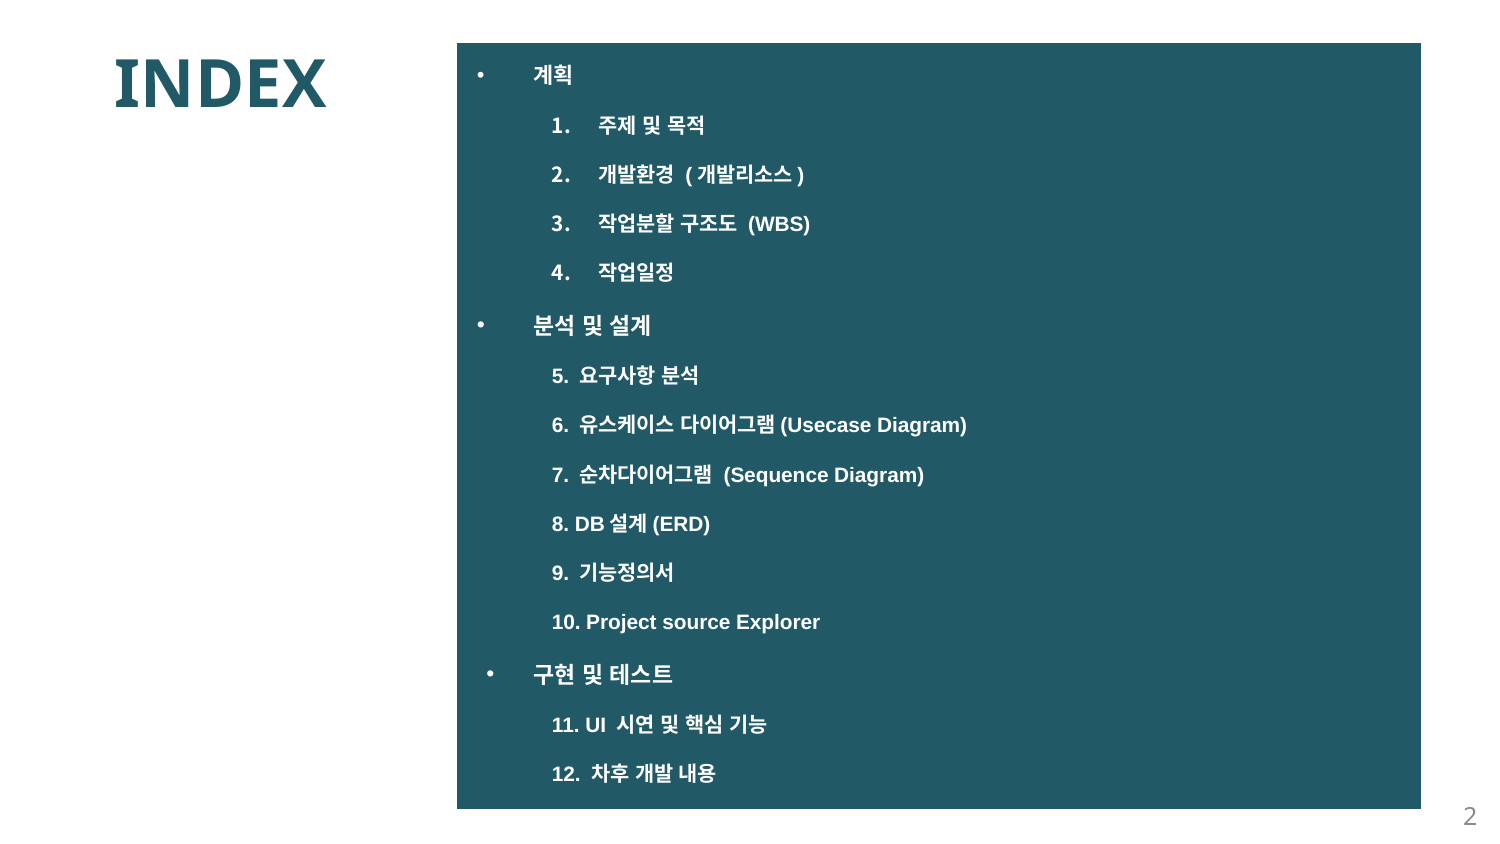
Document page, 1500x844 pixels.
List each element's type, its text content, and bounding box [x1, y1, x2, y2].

text_box [1413, 39, 1425, 794]
text_box INDEX [100, 33, 462, 130]
text_box 계획 주제 및 목적 개발환경 (개발리소스) 작업분할 구조도 (WBS) 작업일정 분석 및 설계 5. 요구사항 분석 6. 유스케이스 다이어그램(Usecase Diagram) 7. 순차다이어그램 (Sequence Diagram) 8. DB설계(ERD) 9. 기능정의서 10. Project source Explorer 구현 및 테스트 11. UI 시연 및 핵심 기능 12. 차후 개발 내용 [462, 33, 1413, 812]
slide_number 2 [1142, 794, 1493, 840]
text_box [453, 39, 1142, 814]
